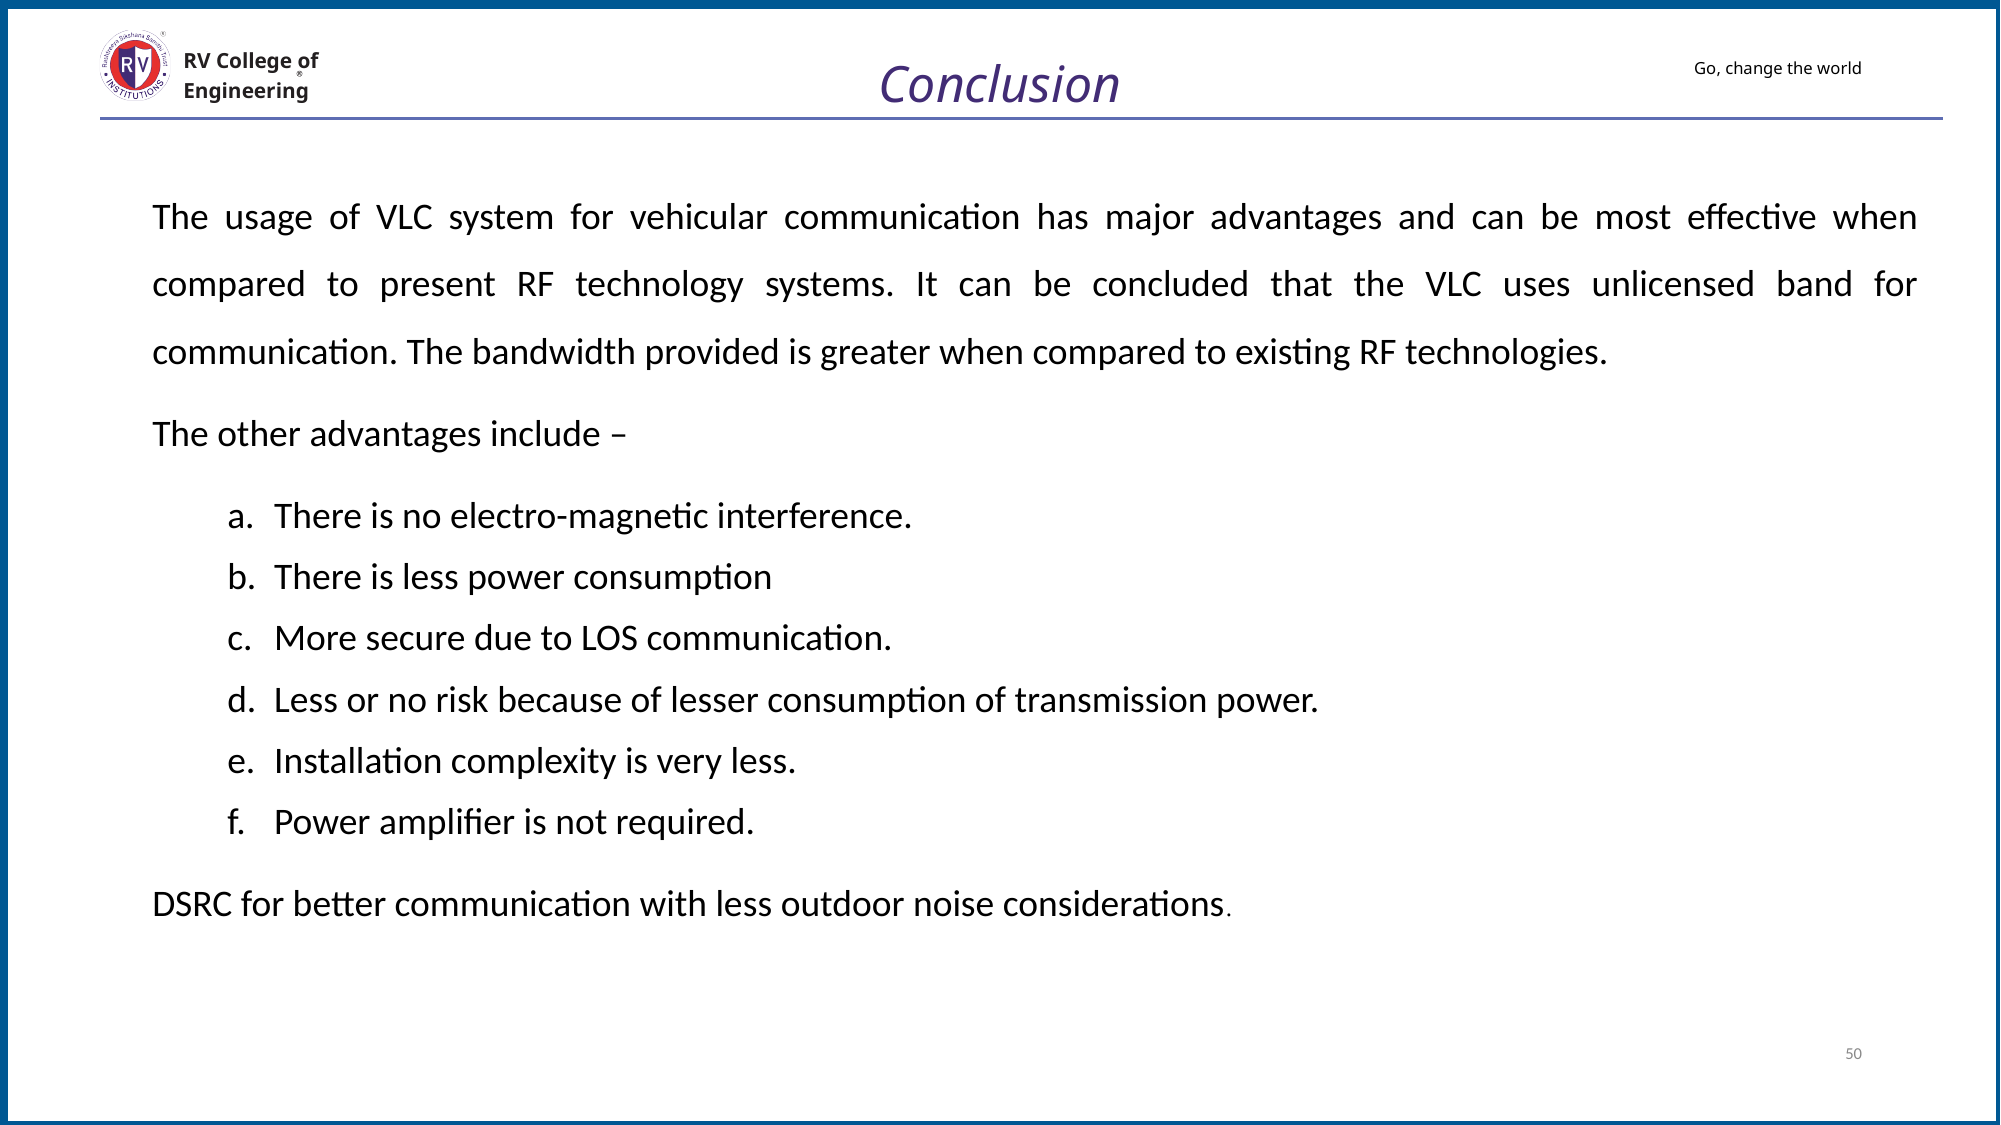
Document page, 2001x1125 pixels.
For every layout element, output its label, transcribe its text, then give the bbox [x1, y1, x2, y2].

text_box Conclusion [137, 59, 1863, 162]
text_box [2, 2, 2000, 1125]
text_box The usage of VLC system for vehicular communication has major advantages and can be most effective when compared to present RF technology systems. It can be concluded that the VLC uses unlicensed band for communication. The bandwidth provided is greater when compared to existing RF technologies. The other advantages include – There is no electro-magnetic interference. There is less power consumption More secure due to LOS communication. Less or no risk because of lesser consumption of transmission power. Installation complexity is very less. Power amplifier is not required. DSRC for better communication with less outdoor noise considerations. [137, 162, 1944, 933]
slide_number 50 [1412, 1042, 1863, 1103]
text_box [135, 24, 1909, 117]
text_box [99, 29, 135, 101]
